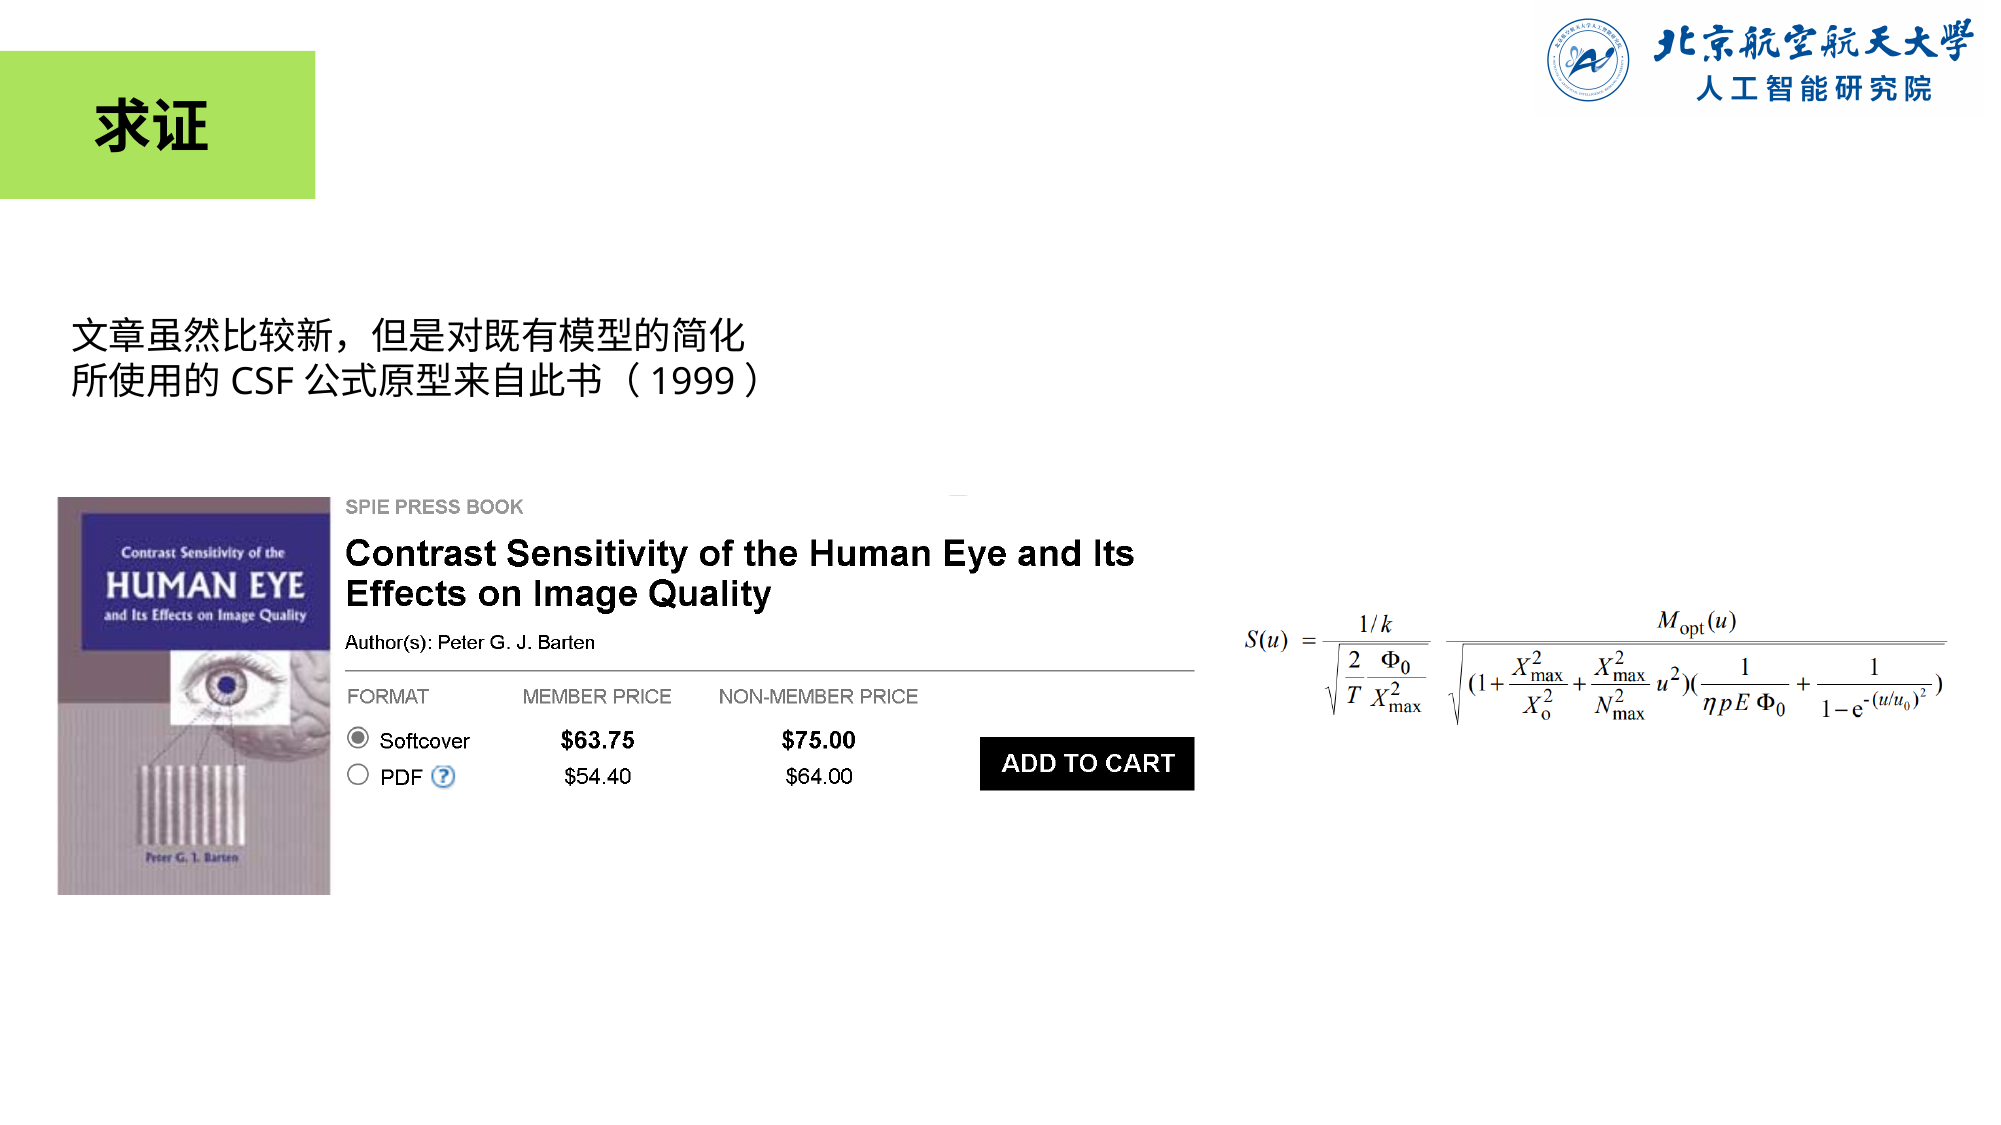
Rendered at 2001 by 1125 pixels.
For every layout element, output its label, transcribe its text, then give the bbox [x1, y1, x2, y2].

text_box 文章虽然比较新，但是对既有模型的简化 所使用的CSF公式原型来自此书（1999） [56, 304, 845, 410]
text_box 求证 [0, 89, 304, 160]
picture [56, 495, 1195, 895]
picture [1533, 0, 1984, 117]
text_box [0, 50, 316, 200]
picture [1223, 607, 1984, 725]
